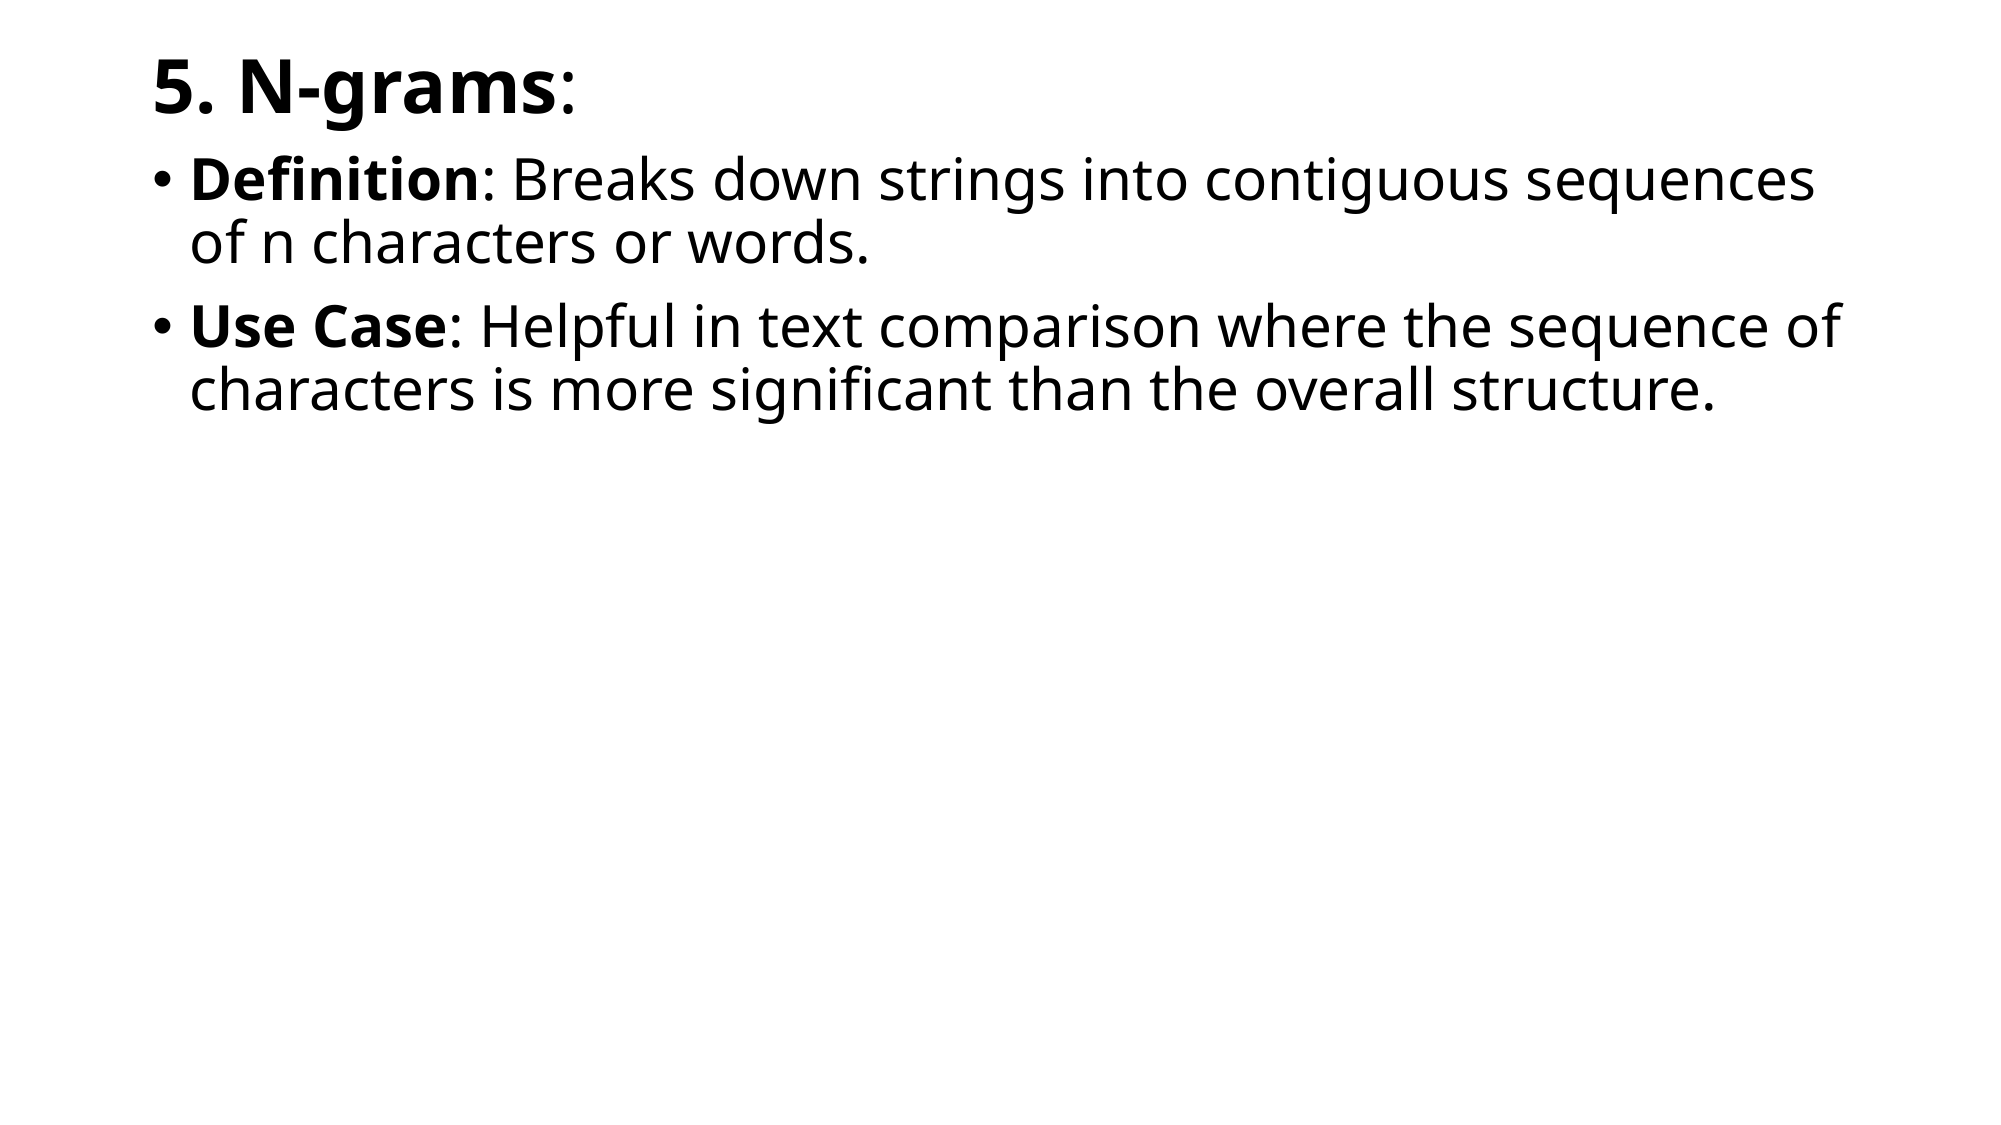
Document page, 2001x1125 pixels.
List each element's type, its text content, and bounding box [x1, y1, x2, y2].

list N-grams: Definition: Breaks down strings into contiguous sequences of n characters or words. Use Case: Helpful in text comparison where the sequence of characters is more significant than the overall structure. [137, 41, 1863, 1014]
